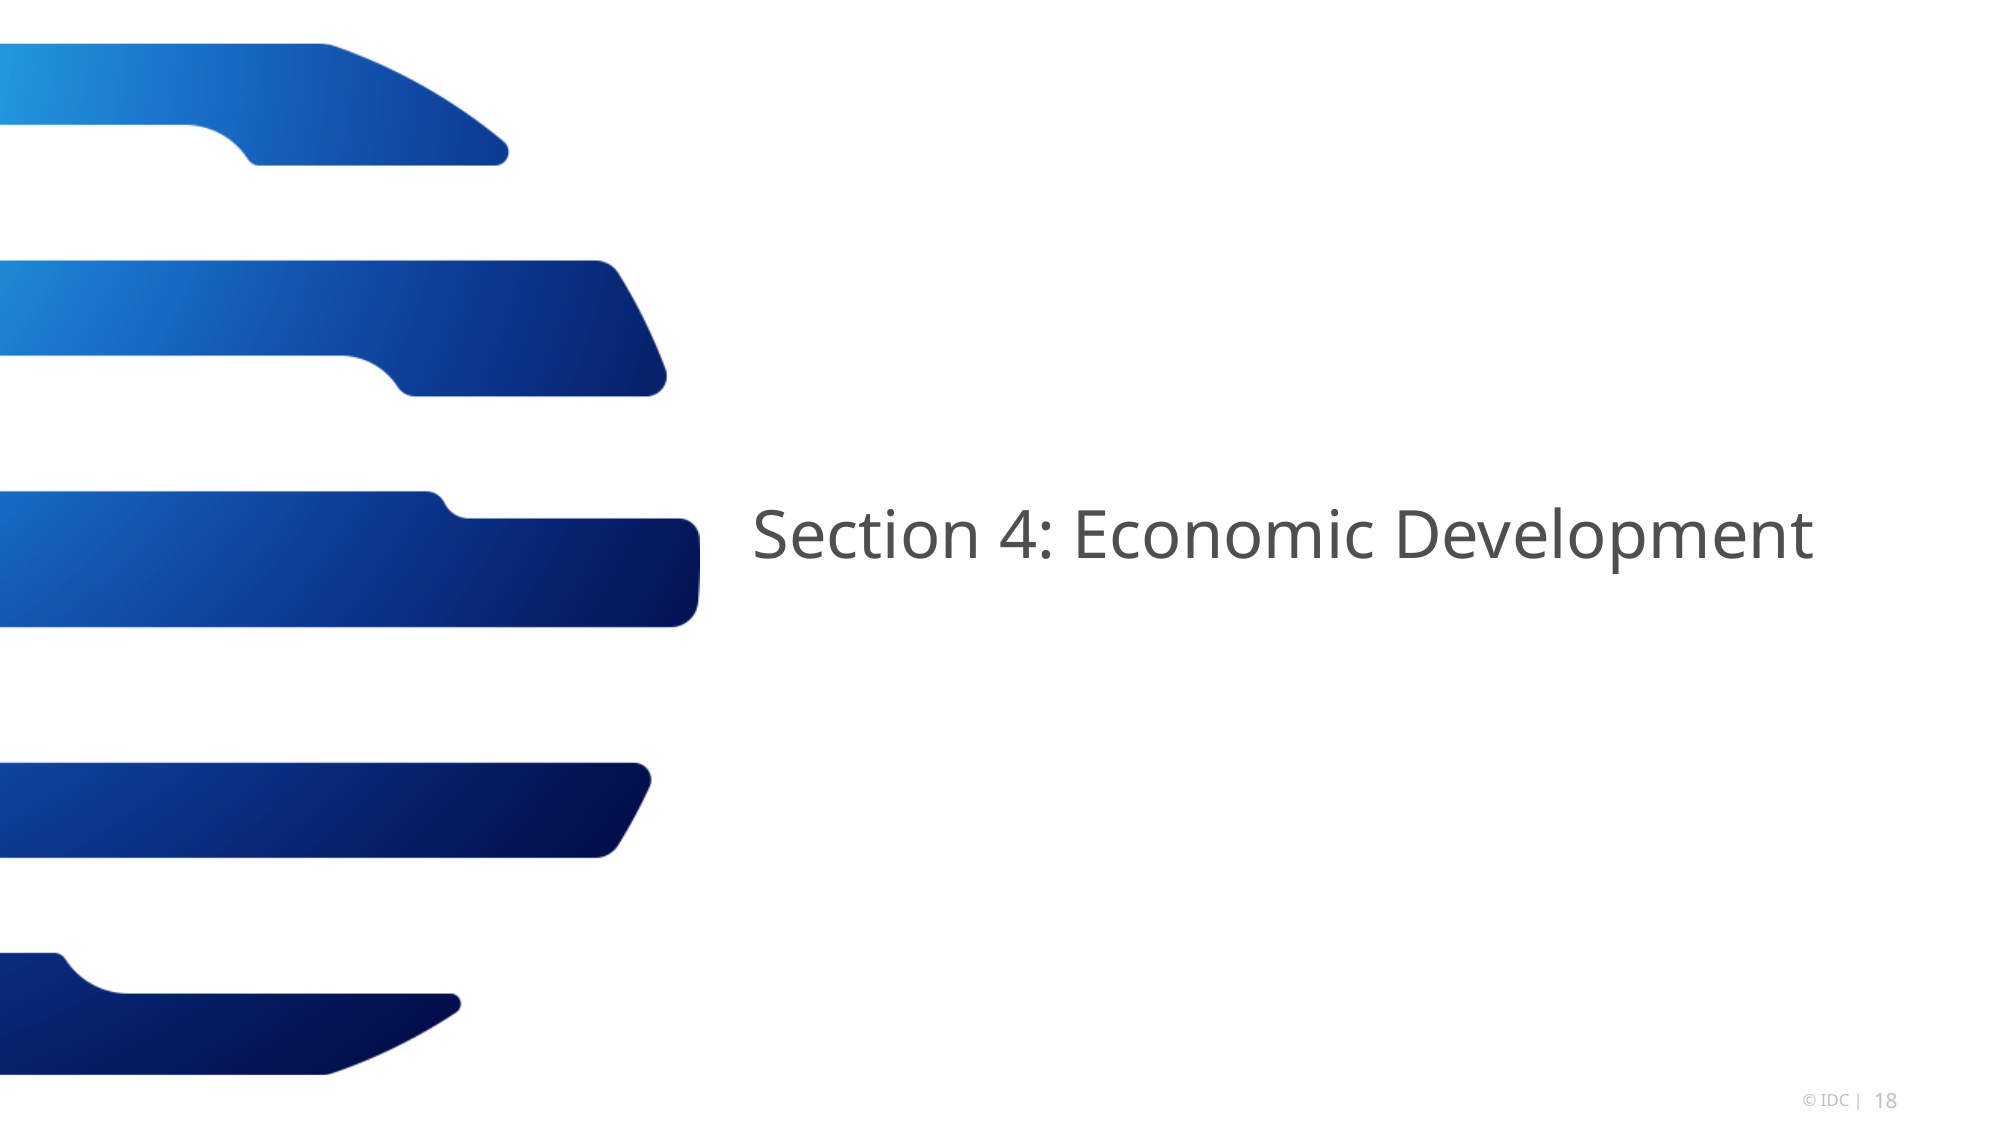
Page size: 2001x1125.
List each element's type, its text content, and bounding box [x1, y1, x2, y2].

picture [0, 18, 700, 1104]
title Section 4: Economic Development [752, 406, 1925, 572]
